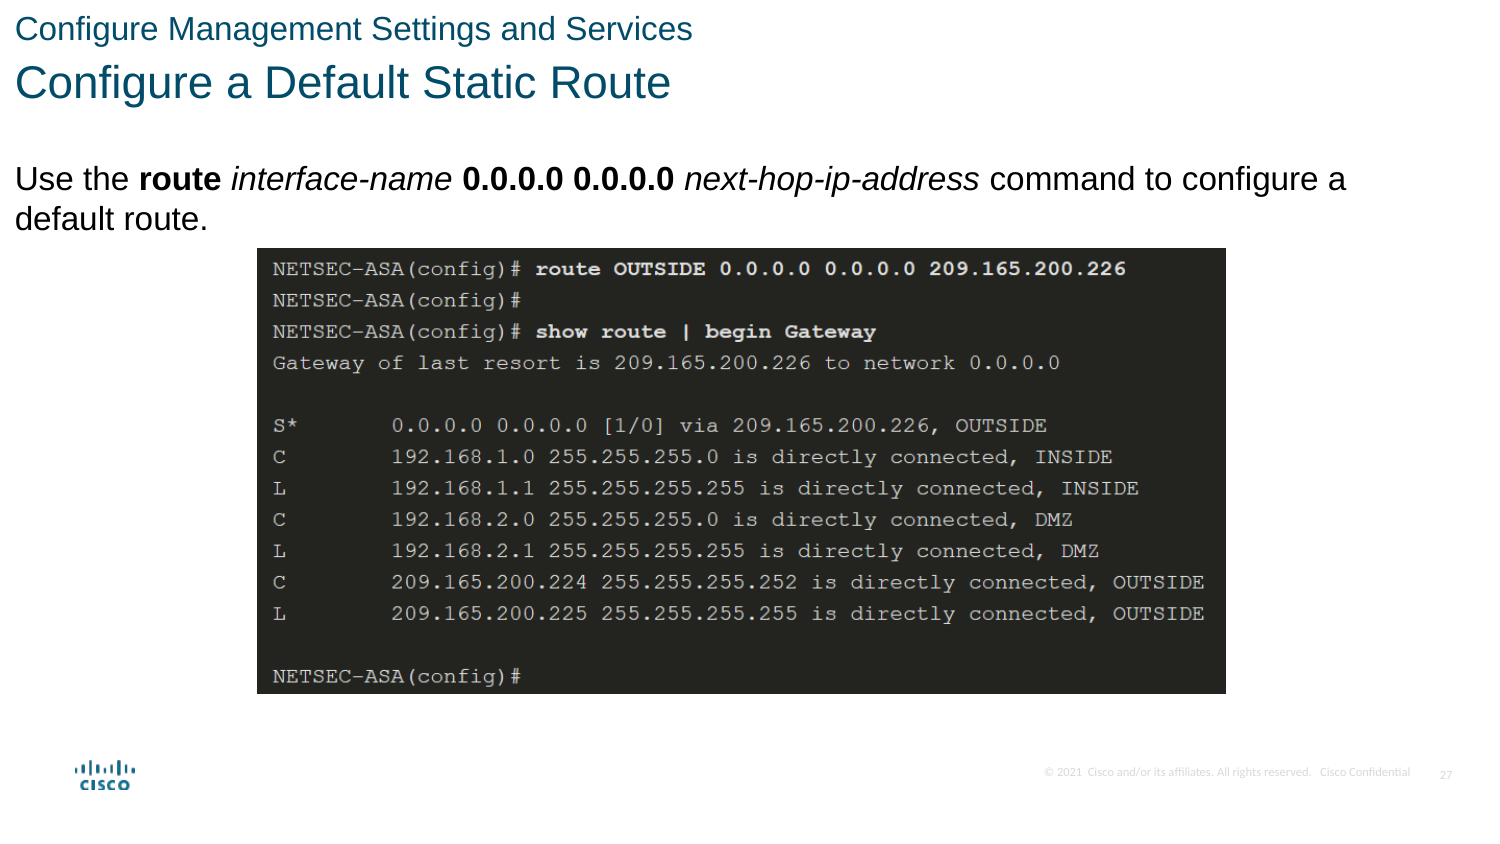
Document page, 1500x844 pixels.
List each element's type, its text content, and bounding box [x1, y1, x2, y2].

list Configure a Default Static Route [0, 45, 1500, 122]
slide_number 27 [1425, 759, 1500, 797]
text_box Use the route interface-name 0.0.0.0 0.0.0.0 next-hop-ip-address command to configure a default route. [0, 149, 1460, 275]
picture [75, 759, 135, 790]
picture [257, 248, 1226, 694]
list Configure Management Settings and Services [0, 0, 1500, 45]
